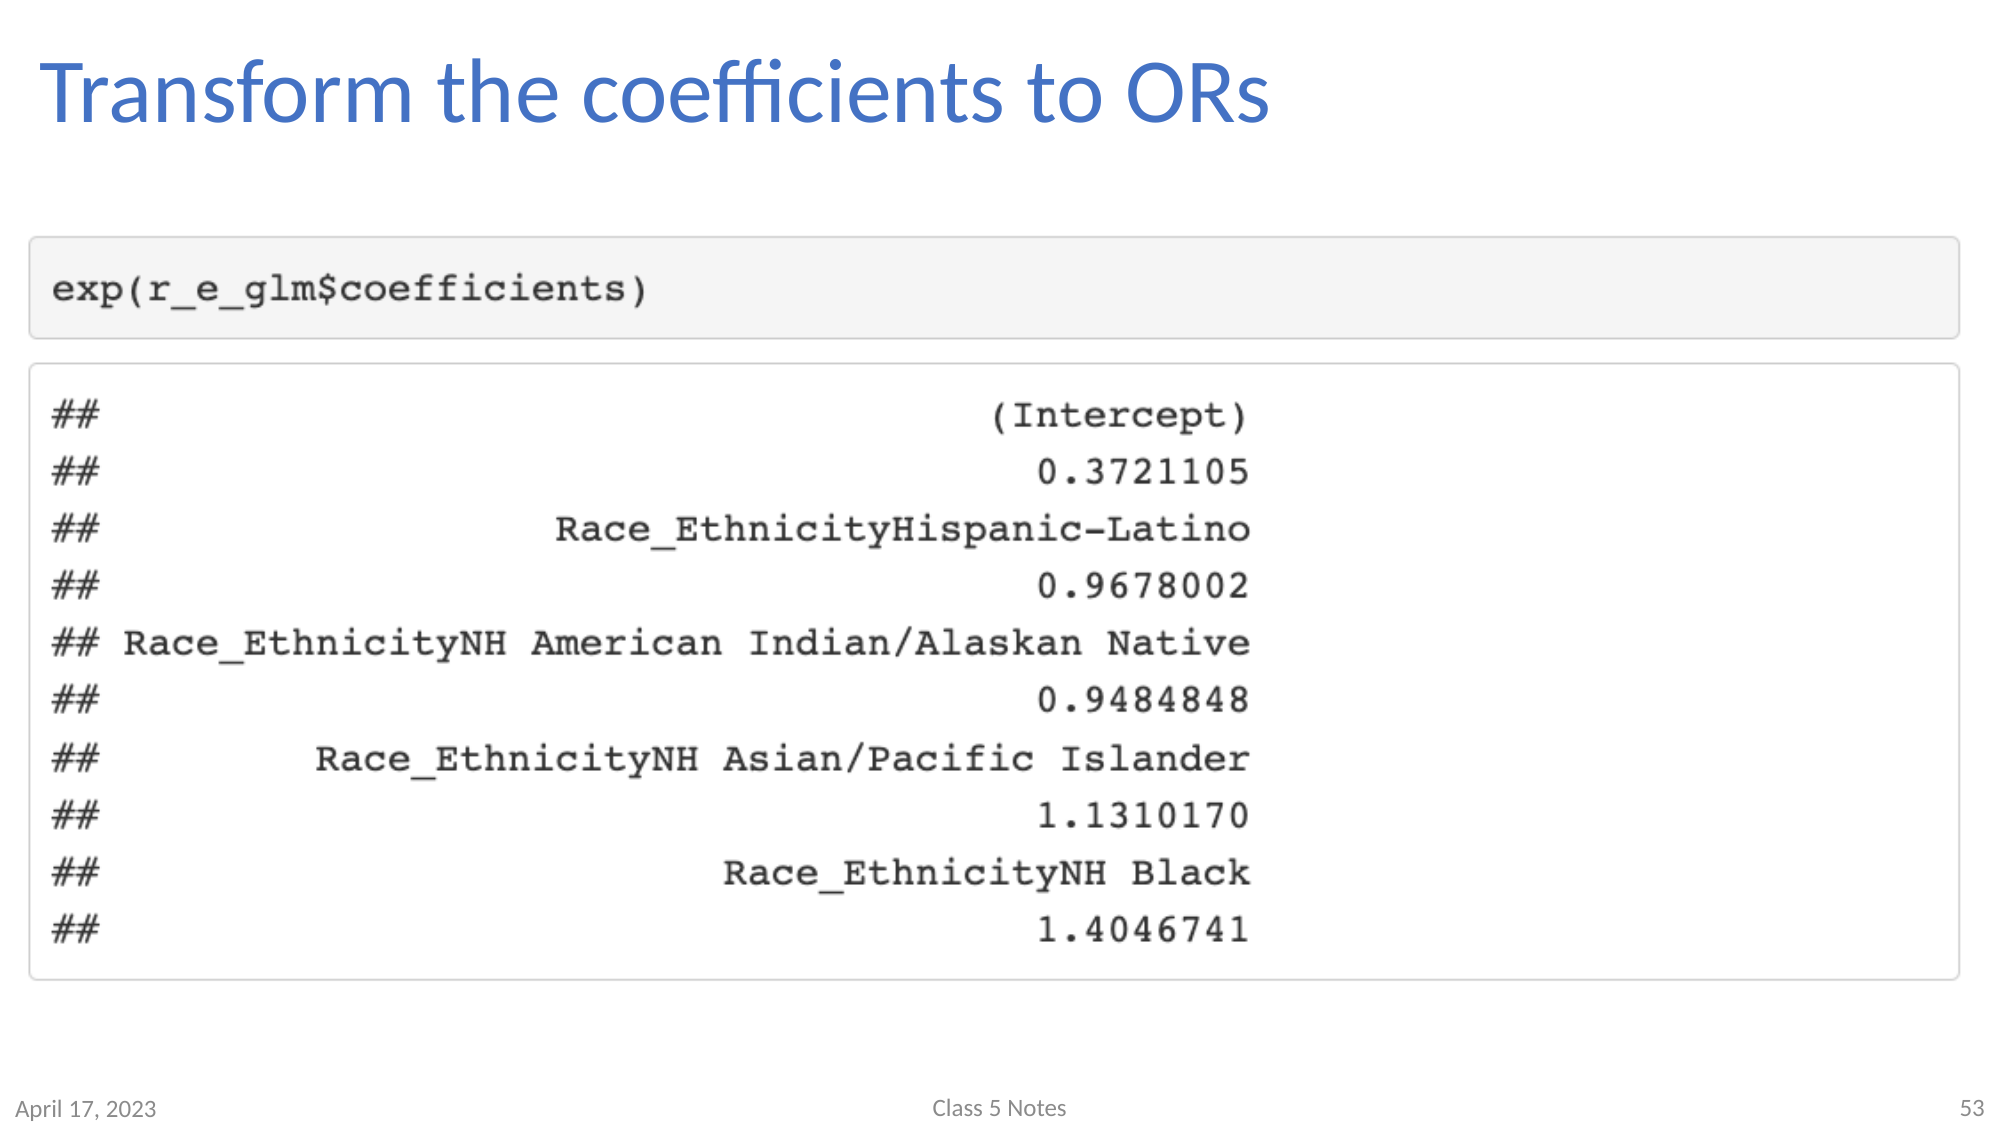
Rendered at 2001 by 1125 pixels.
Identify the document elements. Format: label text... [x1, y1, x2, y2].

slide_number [0, 1089, 450, 1125]
slide_number 53 [1550, 1087, 2000, 1125]
picture [20, 224, 1980, 990]
footer Class 5 Notes [662, 1087, 1338, 1125]
title Transform the coefficients to ORs [24, 24, 1975, 163]
